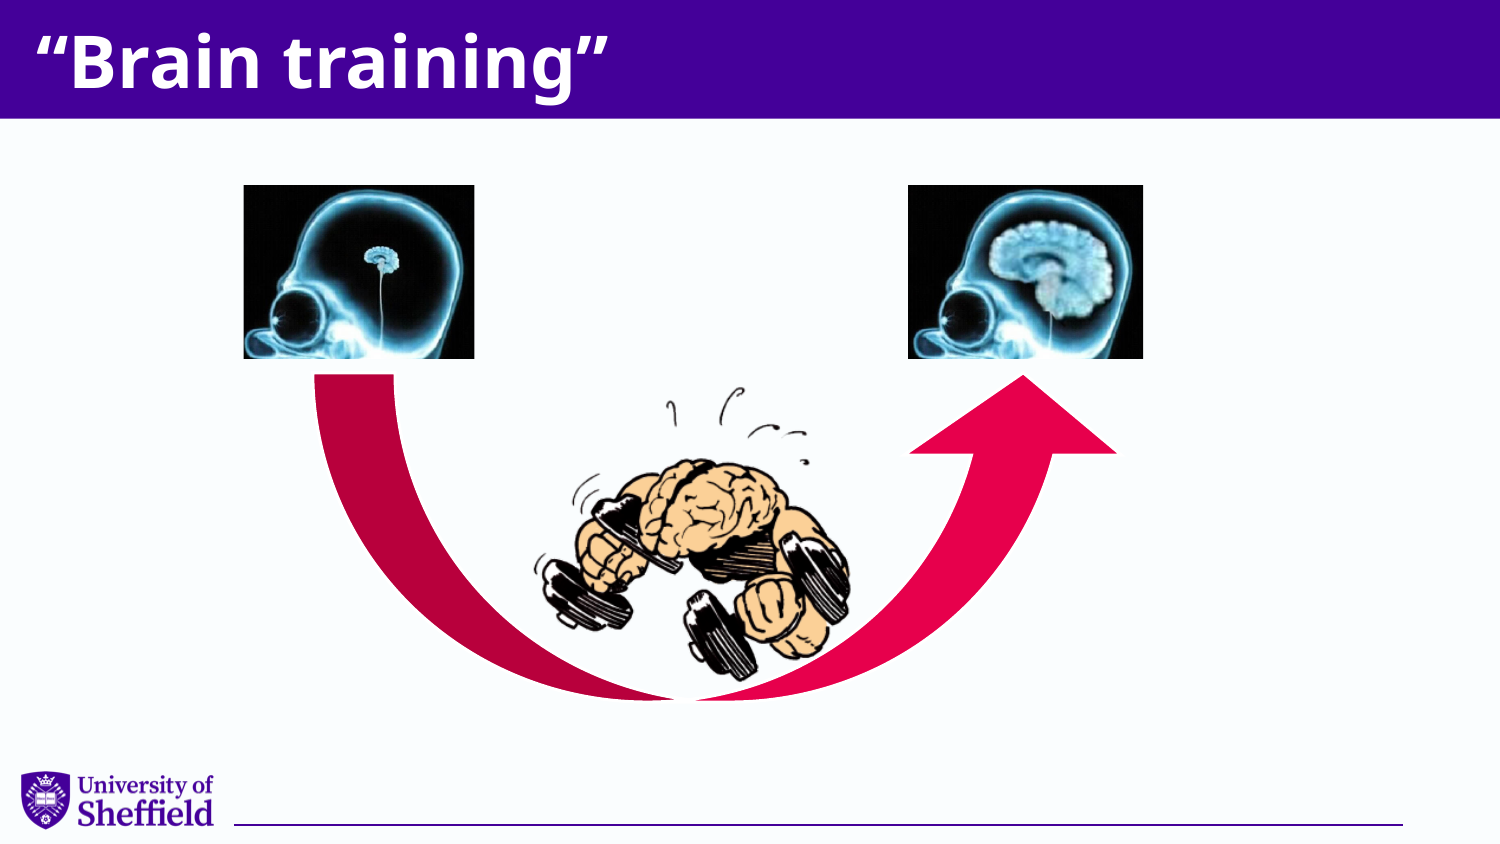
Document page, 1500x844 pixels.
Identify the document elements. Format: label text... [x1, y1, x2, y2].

picture [528, 372, 859, 689]
picture [21, 771, 214, 830]
title “Brain training” [21, 12, 1366, 107]
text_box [243, 184, 1144, 703]
